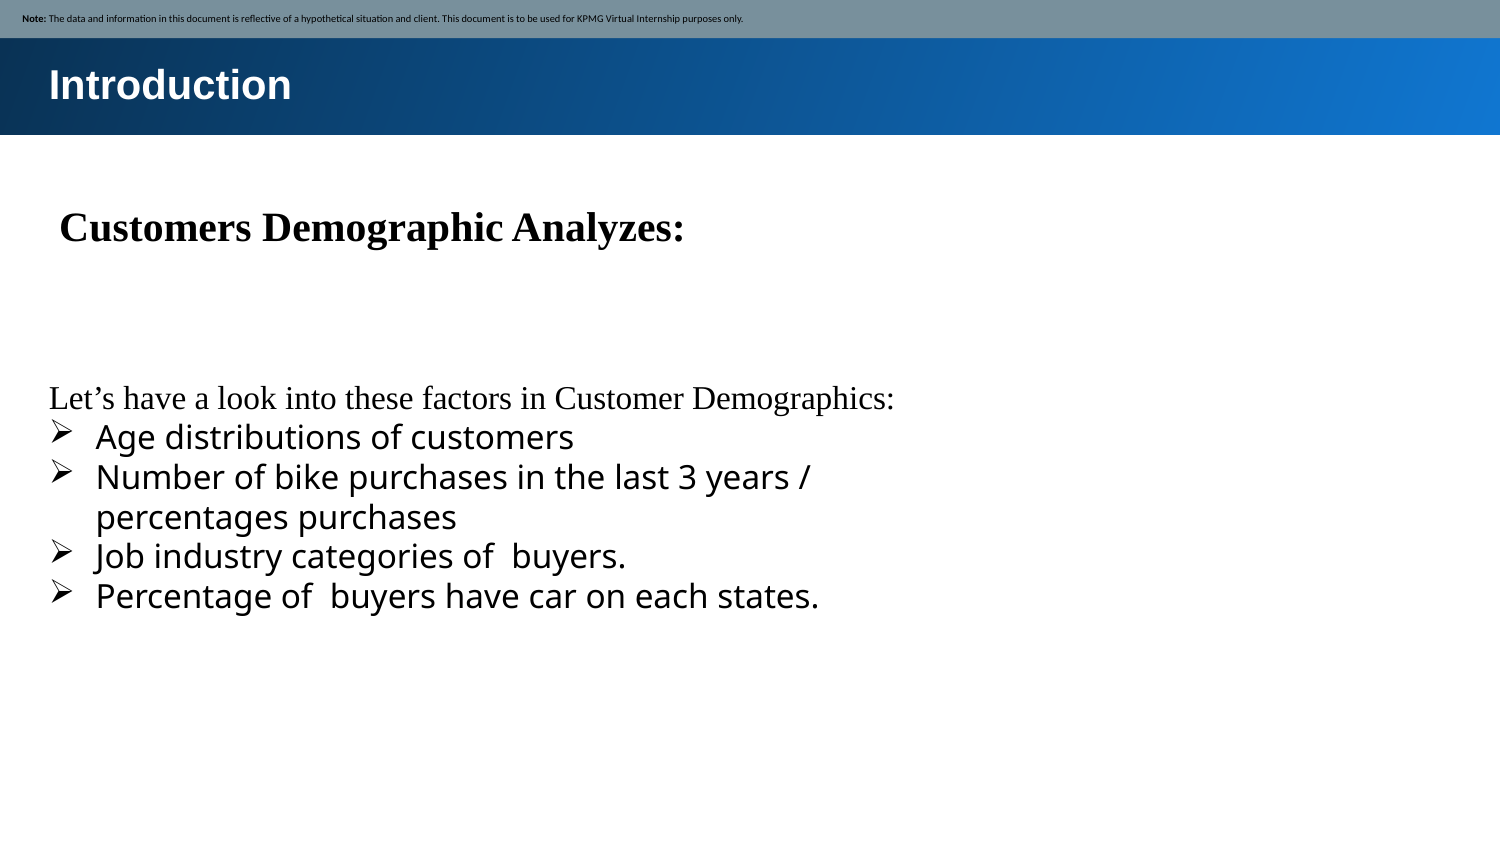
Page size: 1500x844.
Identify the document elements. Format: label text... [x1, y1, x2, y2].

text_box Customers Demographic Analyzes: [33, 177, 1439, 323]
text_box [0, 39, 1500, 135]
text_box Note: The data and information in this document is reflective of a hypothetical situation and client. This document is to be used for KPMG Virtual Internship purposes only. [0, 0, 1500, 39]
text_box Introduction [33, 43, 1439, 124]
text_box Let’s have a look into these factors in Customer Demographics: Age distributions of customers Number of bike purchases in the last 3 years / percentages purchases Job industry categories of buyers. Percentage of buyers have car on each states. [33, 355, 966, 717]
